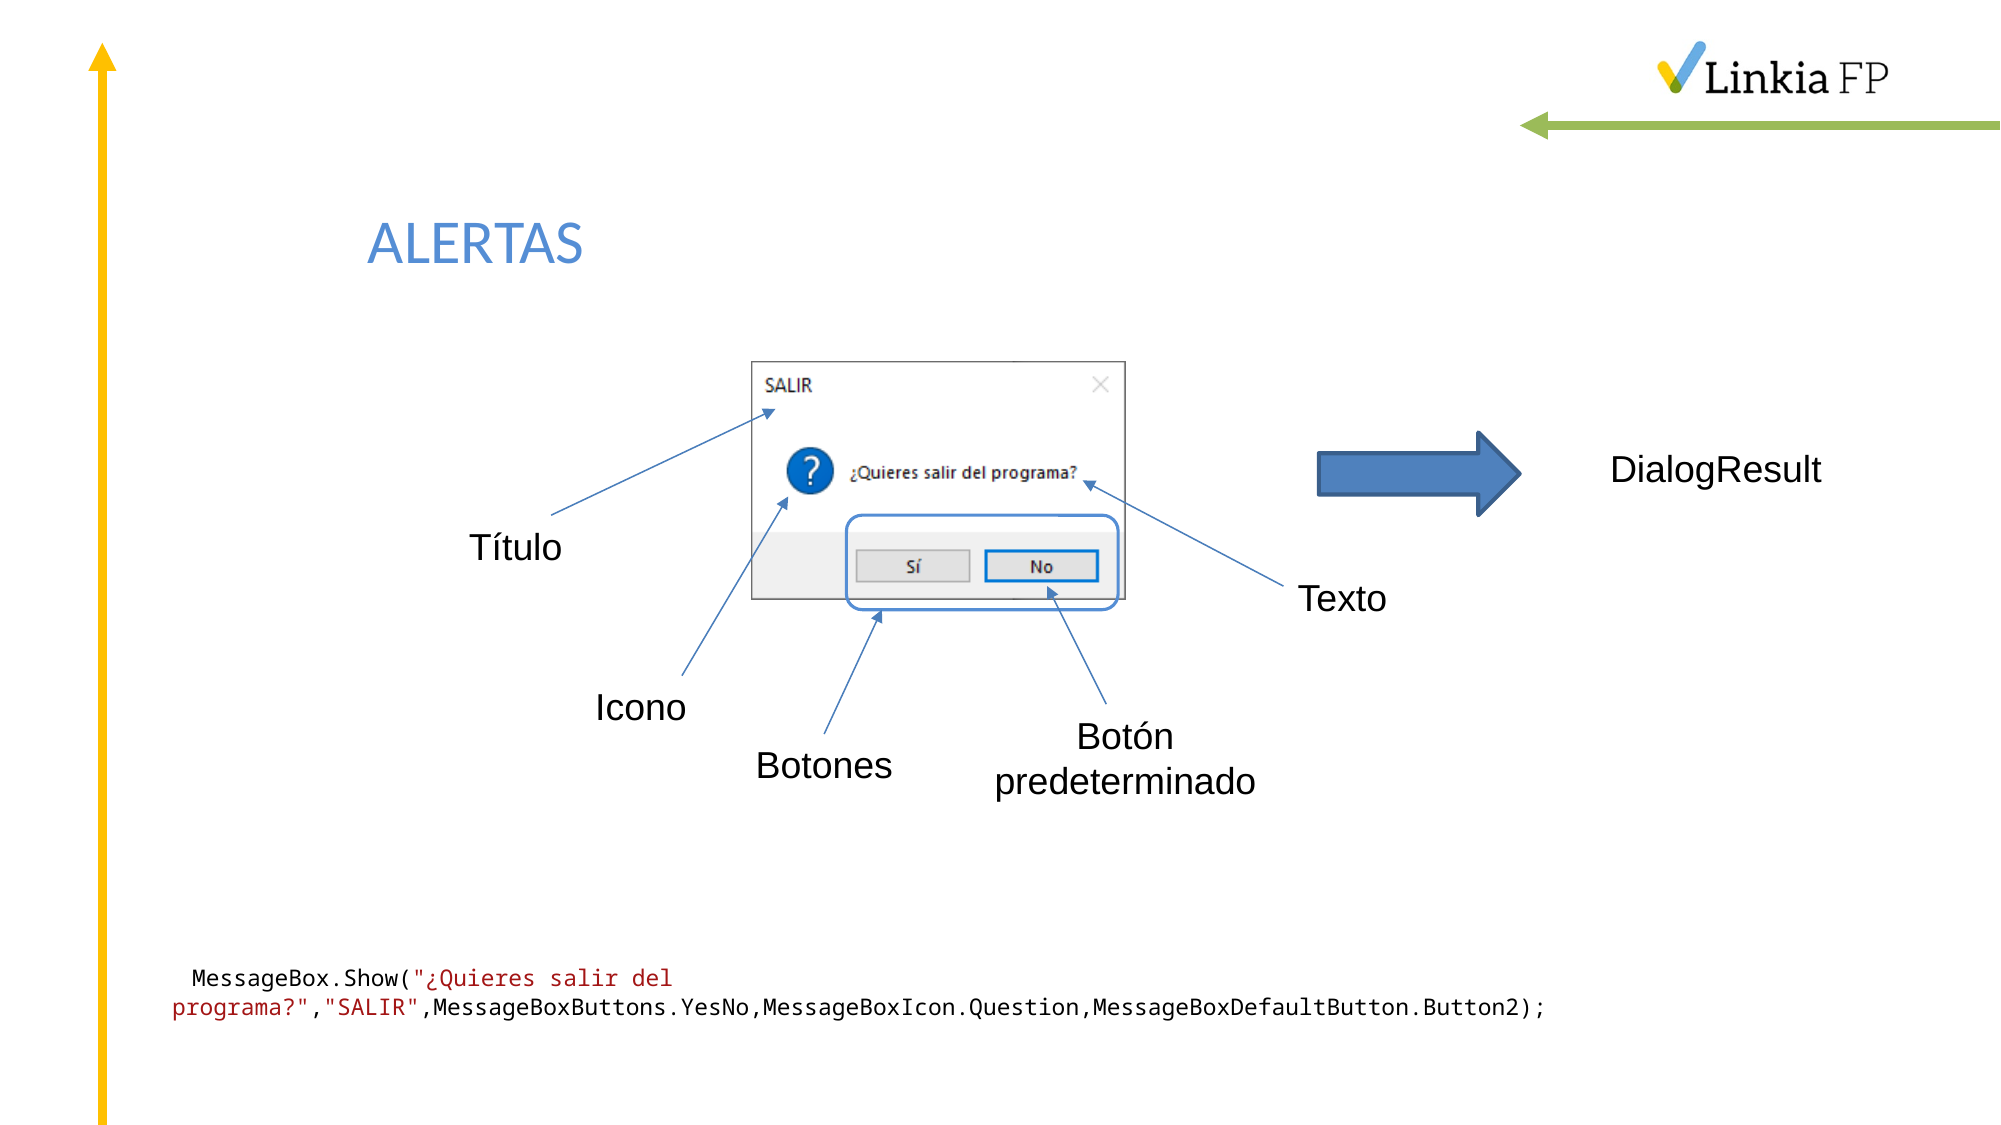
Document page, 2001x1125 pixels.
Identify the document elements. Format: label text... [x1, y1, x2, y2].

text_box DialogResult [1595, 437, 1879, 498]
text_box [1082, 480, 1461, 628]
picture [1649, 39, 1900, 95]
title ALERTAS [353, 174, 1709, 303]
picture [751, 361, 1126, 514]
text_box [705, 514, 1119, 795]
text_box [397, 408, 776, 576]
text_box MessageBox.Show("¿Quieres salir del programa?","SALIR",MessageBoxButtons.YesNo,MessageBoxIcon.Question,MessageBoxDefaultButton.Button2); [157, 945, 1938, 1028]
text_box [522, 496, 789, 736]
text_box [977, 585, 1274, 812]
text_box [1316, 430, 1522, 518]
